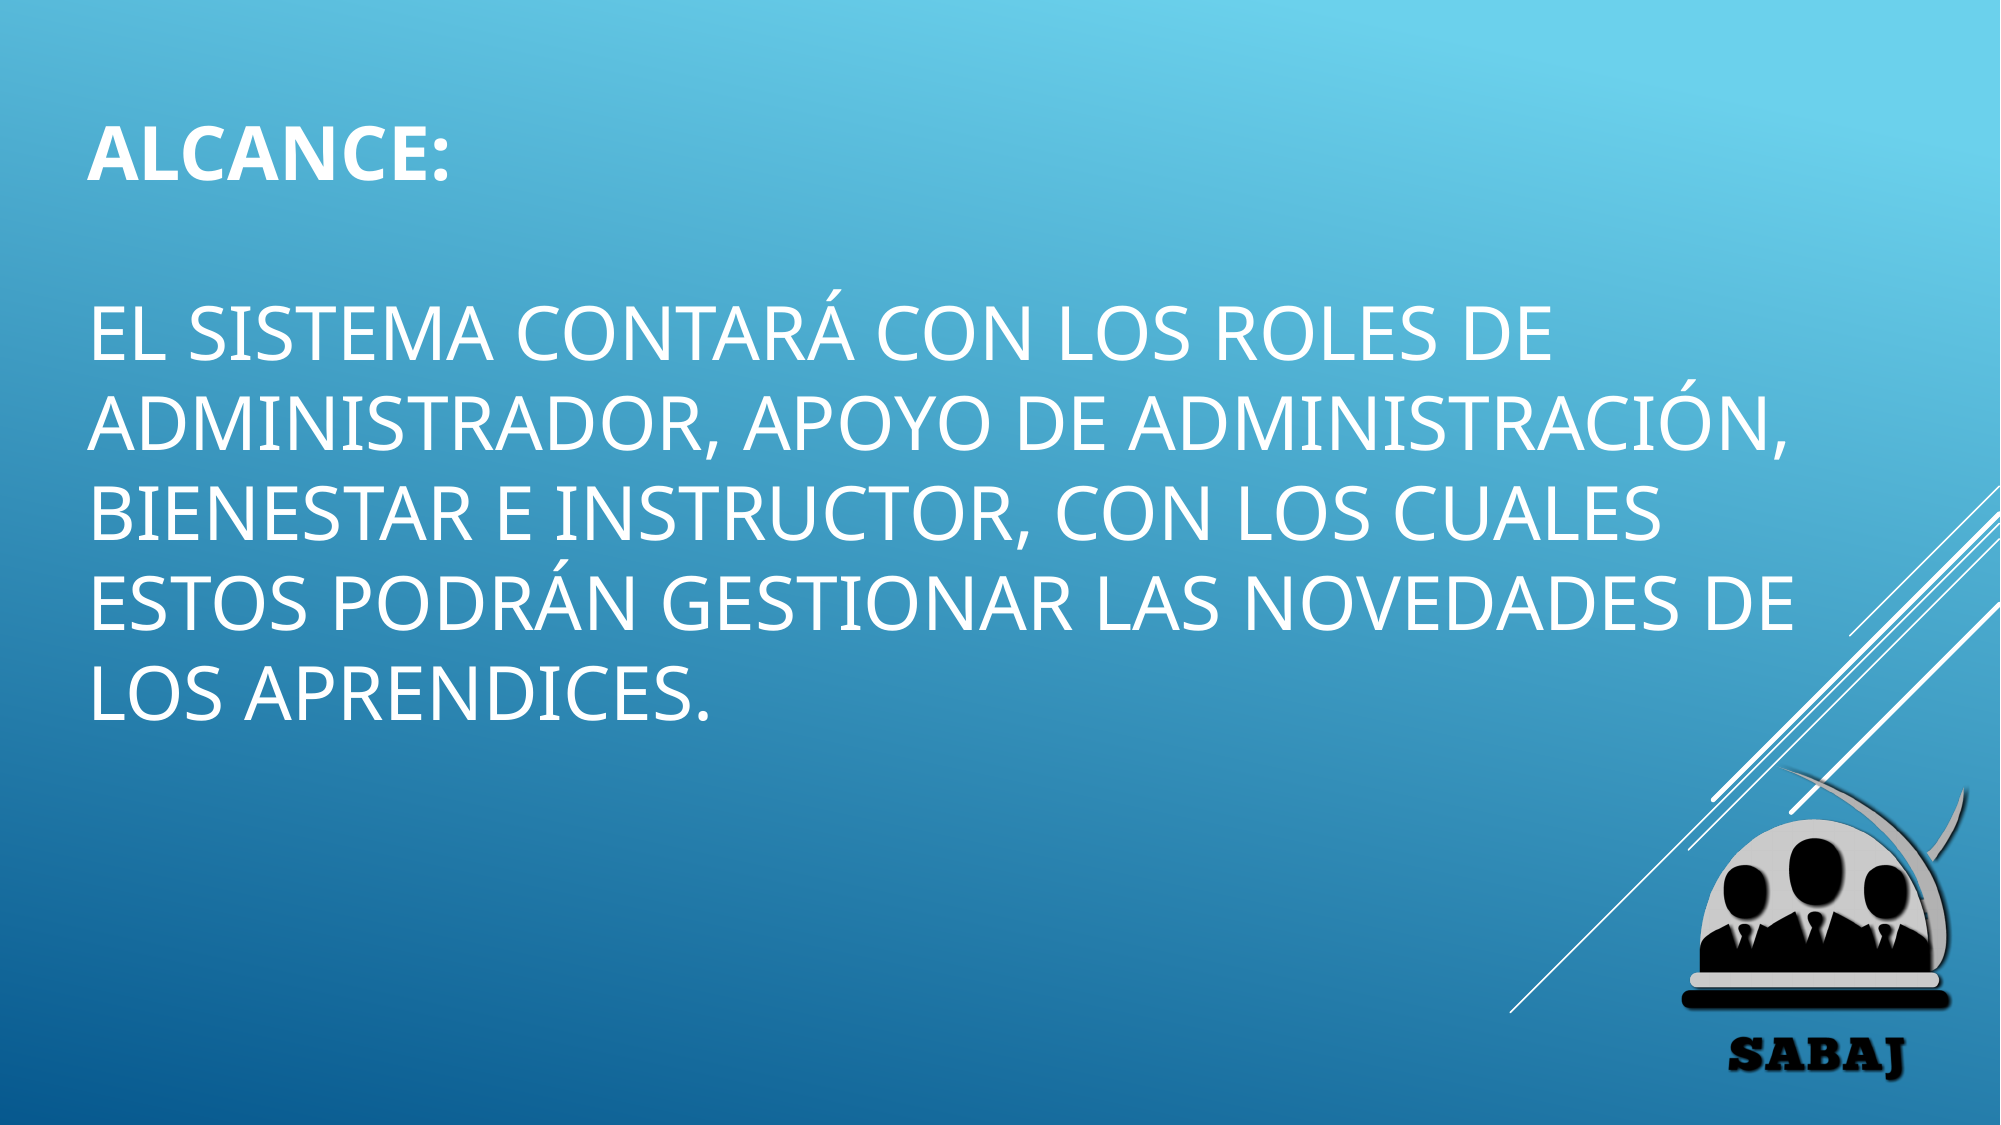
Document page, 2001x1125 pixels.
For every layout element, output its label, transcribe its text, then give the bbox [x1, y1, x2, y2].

picture [1627, 752, 2000, 1125]
title Alcance: El sistema contará con los roles de administrador, apoyo de administración, bienestar e instructor, con los cuales estos podrán gestionar las novedades de los aprendices. [72, 93, 1897, 927]
